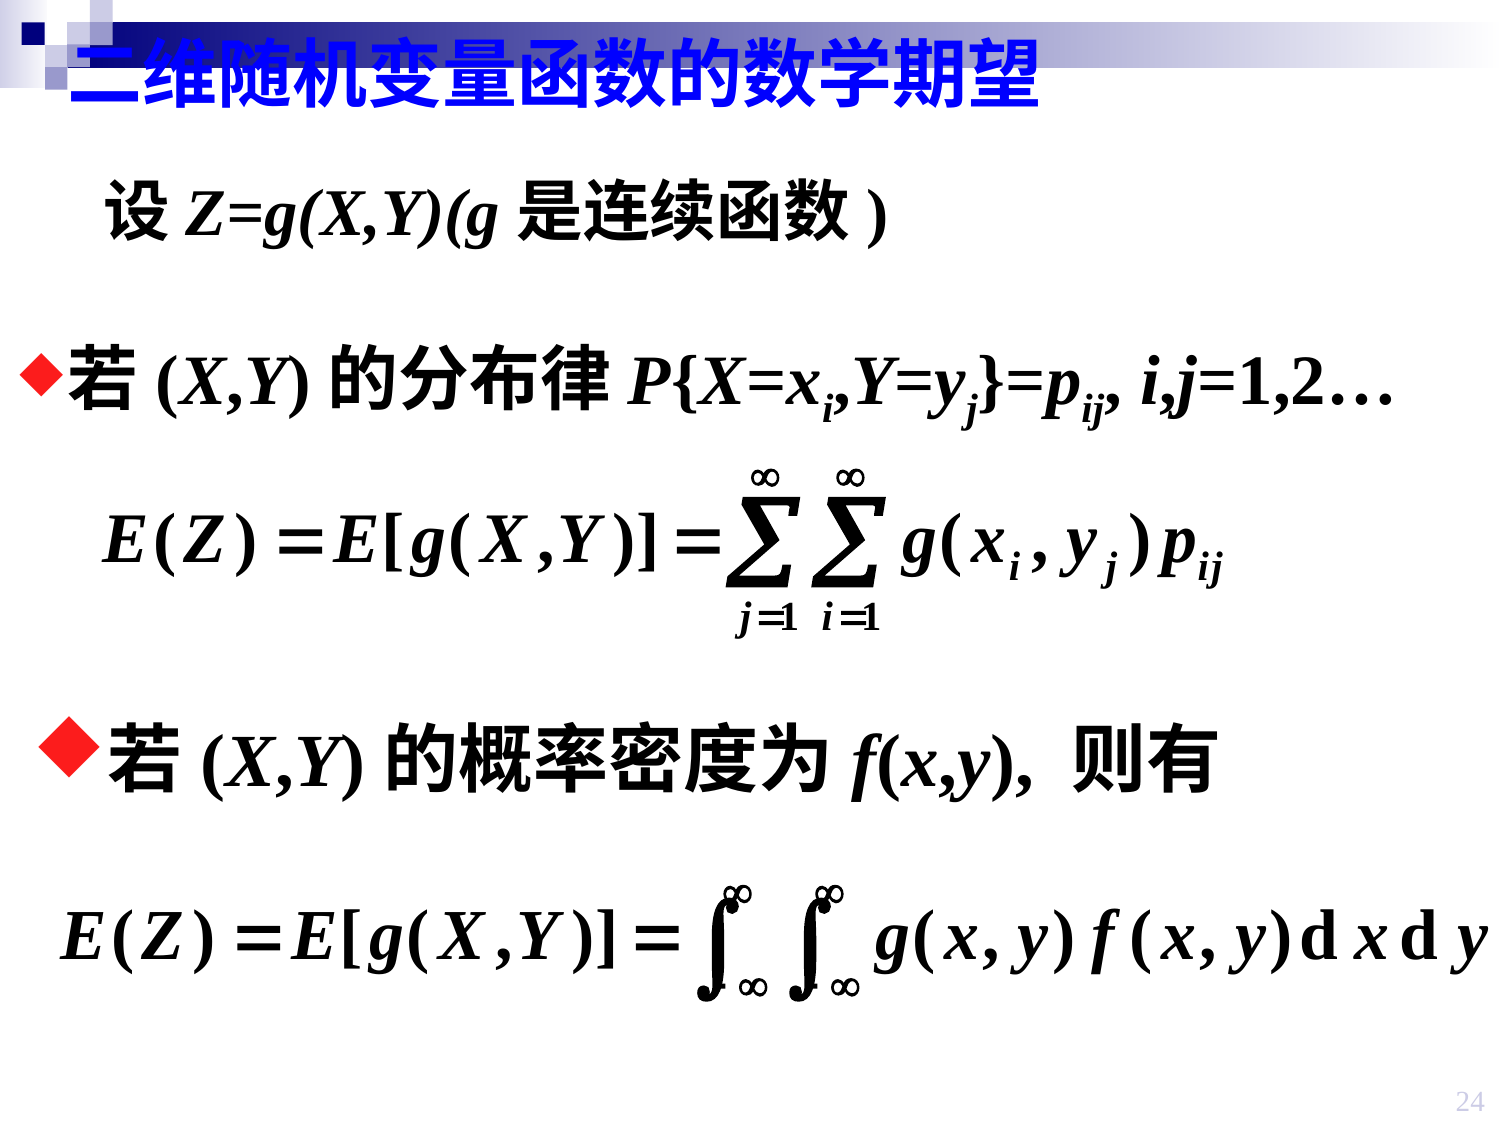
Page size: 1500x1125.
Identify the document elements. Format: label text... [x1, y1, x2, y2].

title 若(X,Y)的概率密度为f(x,y), 则有 [17, 704, 1368, 823]
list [46, 857, 1500, 1010]
text_box 24 [1400, 1074, 1500, 1125]
text_box 二维随机变量函数的数学期望 [53, 18, 1211, 124]
list 若(X,Y)的分布律P{X=xi,Y=yj}=pij, i,j=1,2… [0, 326, 1442, 497]
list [88, 444, 1265, 648]
text_box 设Z=g(X,Y)(g是连续函数) [88, 161, 1439, 256]
